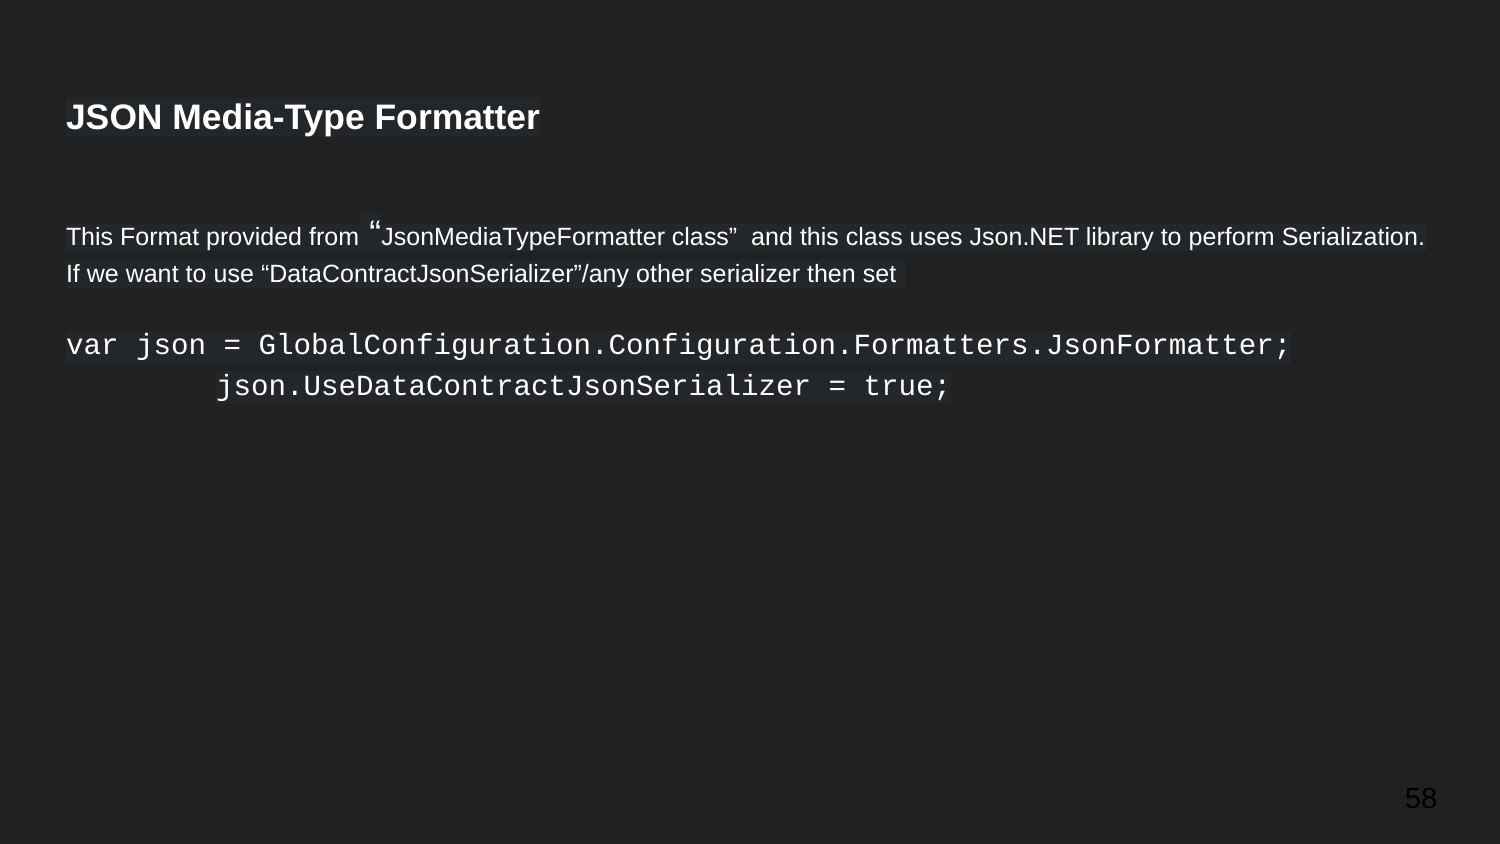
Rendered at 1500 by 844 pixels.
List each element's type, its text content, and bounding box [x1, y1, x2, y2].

slide_number ‹#› [1389, 764, 1480, 830]
list This Format provided from “JsonMediaTypeFormatter class” and this class uses Json.NET library to perform Serialization. If we want to use “DataContractJsonSerializer”/any other serializer then set var json = GlobalConfiguration.Configuration.Formatters.JsonFormatter; json.UseDataContractJsonSerializer = true; [51, 189, 1449, 750]
title JSON Media-Type Formatter [51, 72, 1449, 167]
